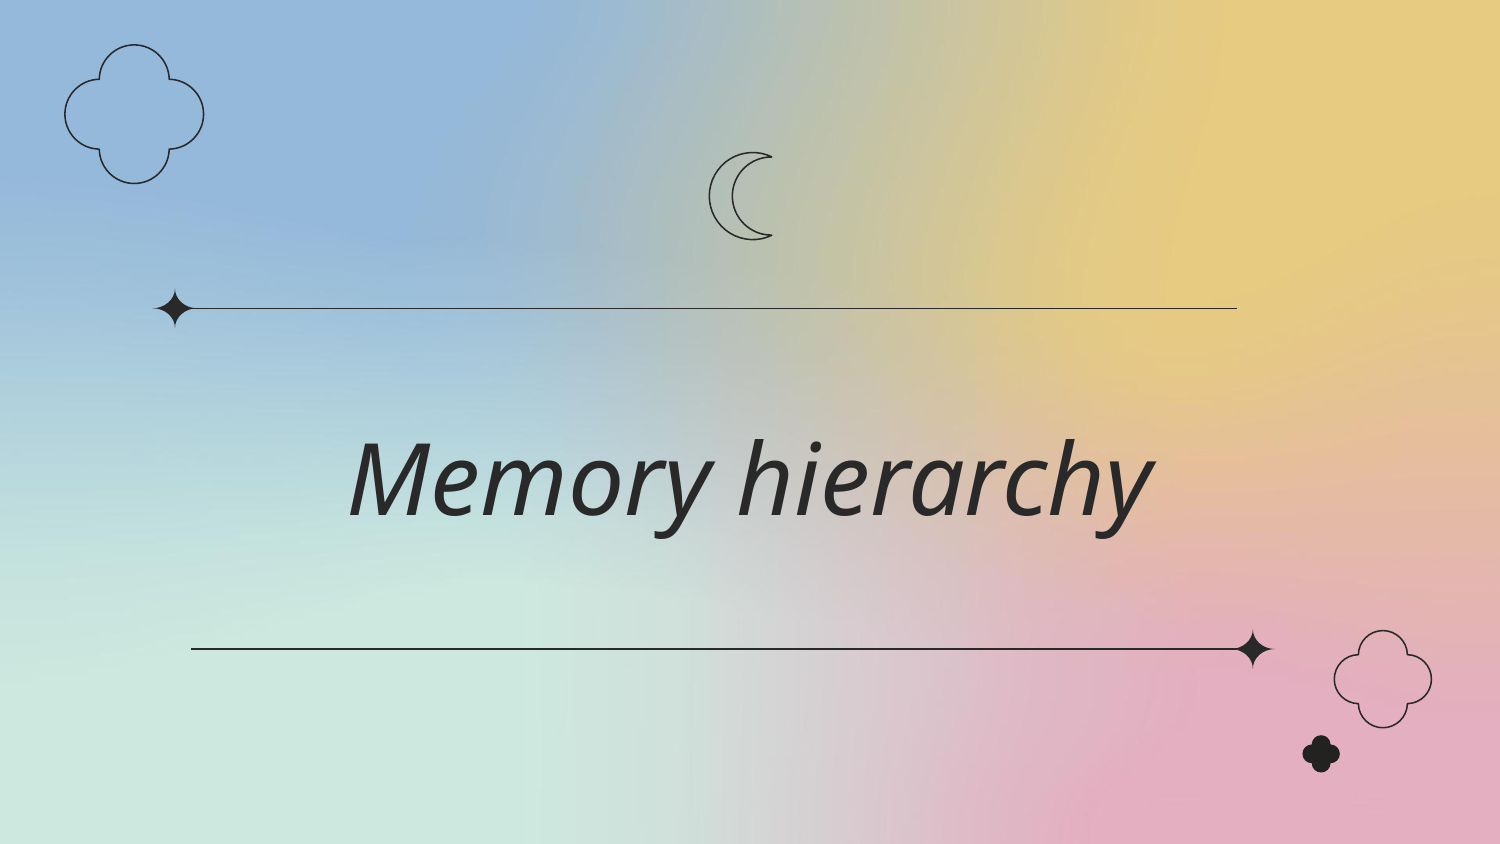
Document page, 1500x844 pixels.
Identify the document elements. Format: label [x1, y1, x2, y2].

picture [0, 0, 1500, 844]
text_box [152, 288, 1276, 670]
